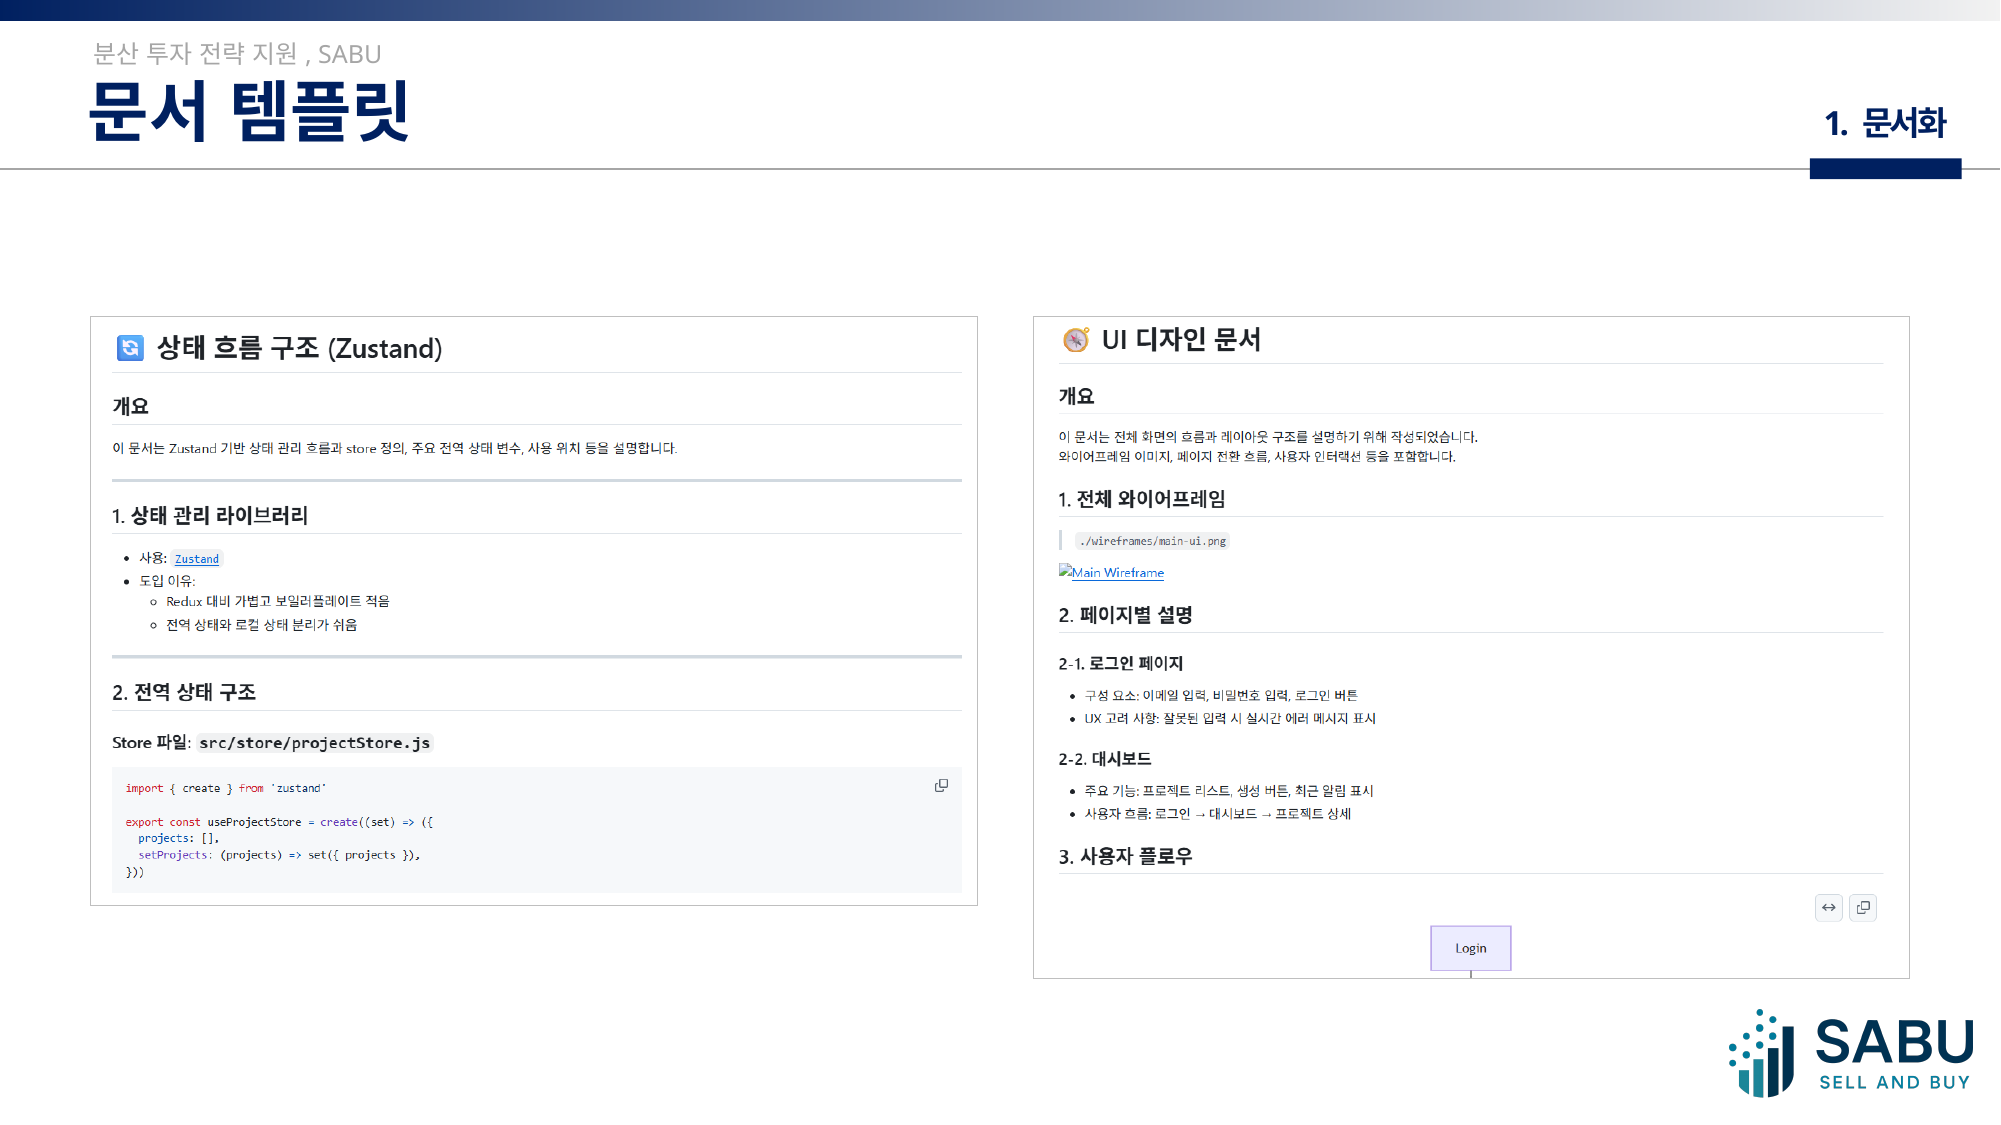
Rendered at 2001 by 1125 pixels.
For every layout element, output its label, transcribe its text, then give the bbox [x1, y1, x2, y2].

text_box 분산 투자 전략 지원, SABU [94, 38, 407, 69]
text_box [0, 0, 2000, 22]
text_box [1807, 101, 1965, 180]
text_box 문서 템플릿 [87, 70, 809, 151]
picture [1033, 316, 1911, 980]
picture [89, 316, 978, 906]
picture [1729, 1009, 1973, 1098]
